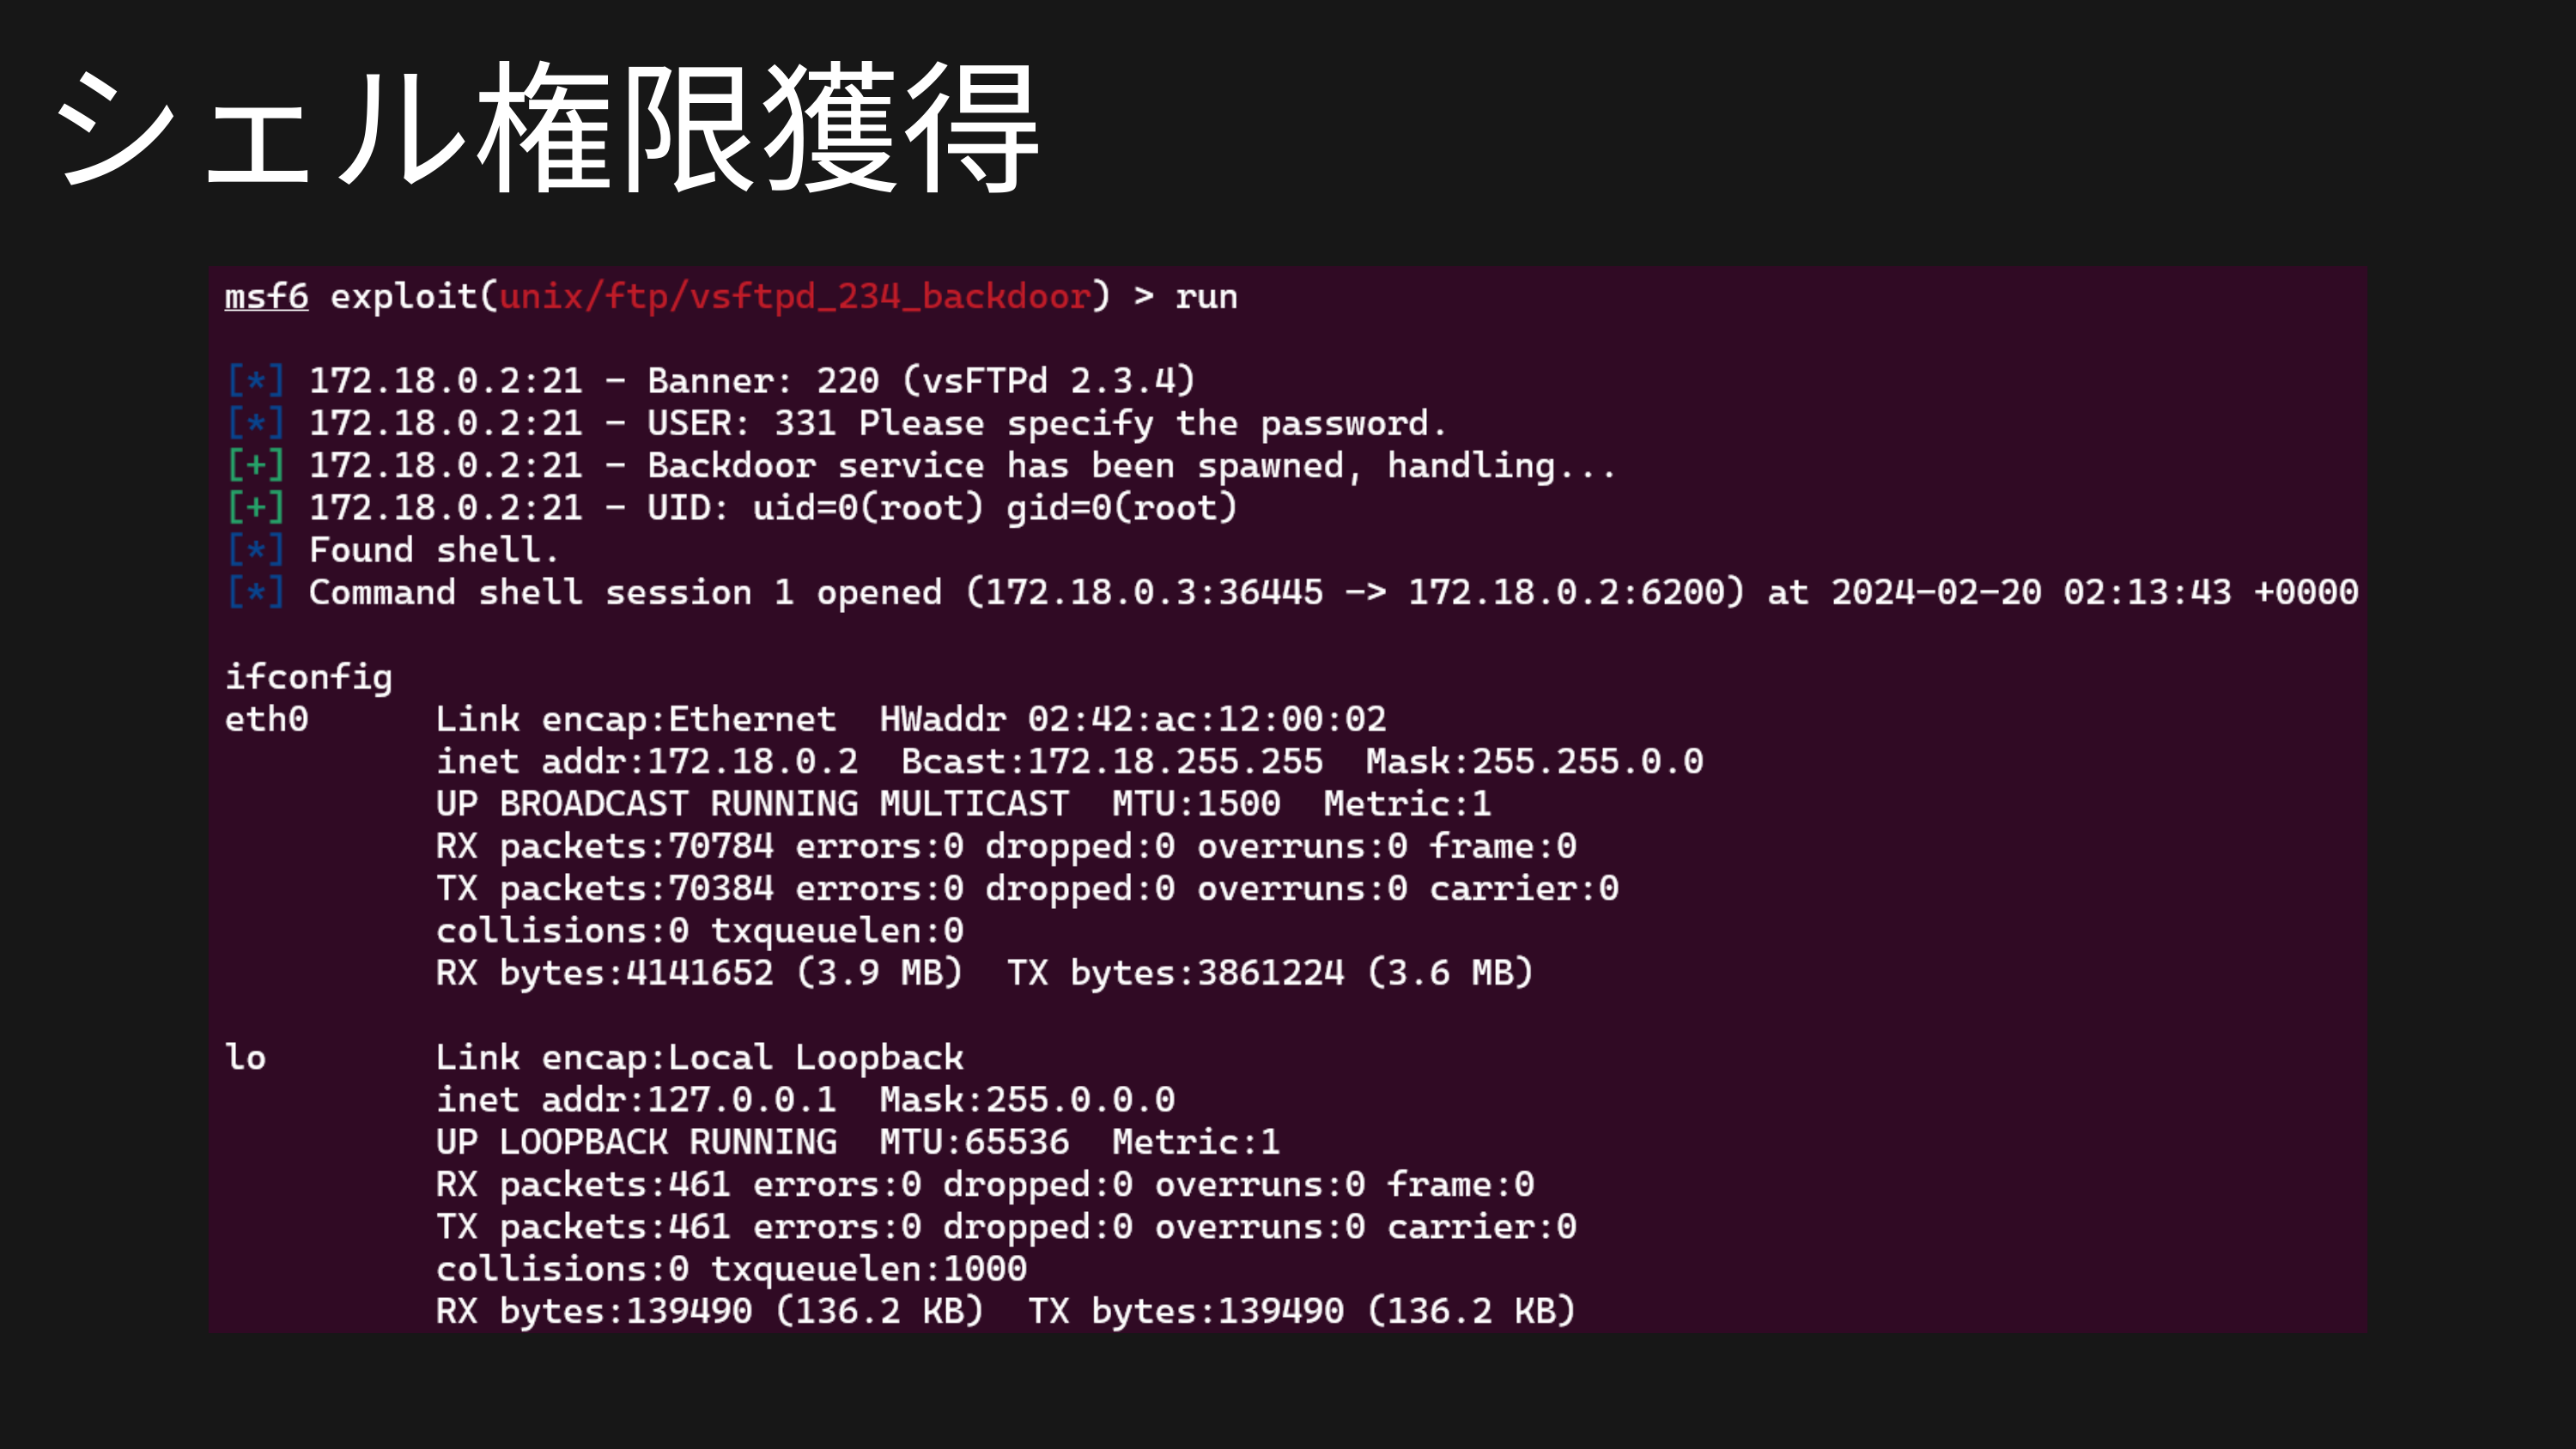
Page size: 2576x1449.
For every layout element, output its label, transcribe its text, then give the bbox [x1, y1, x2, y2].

text_box [208, 266, 2368, 1333]
text_box シェル権限獲得 [43, 9, 1851, 211]
